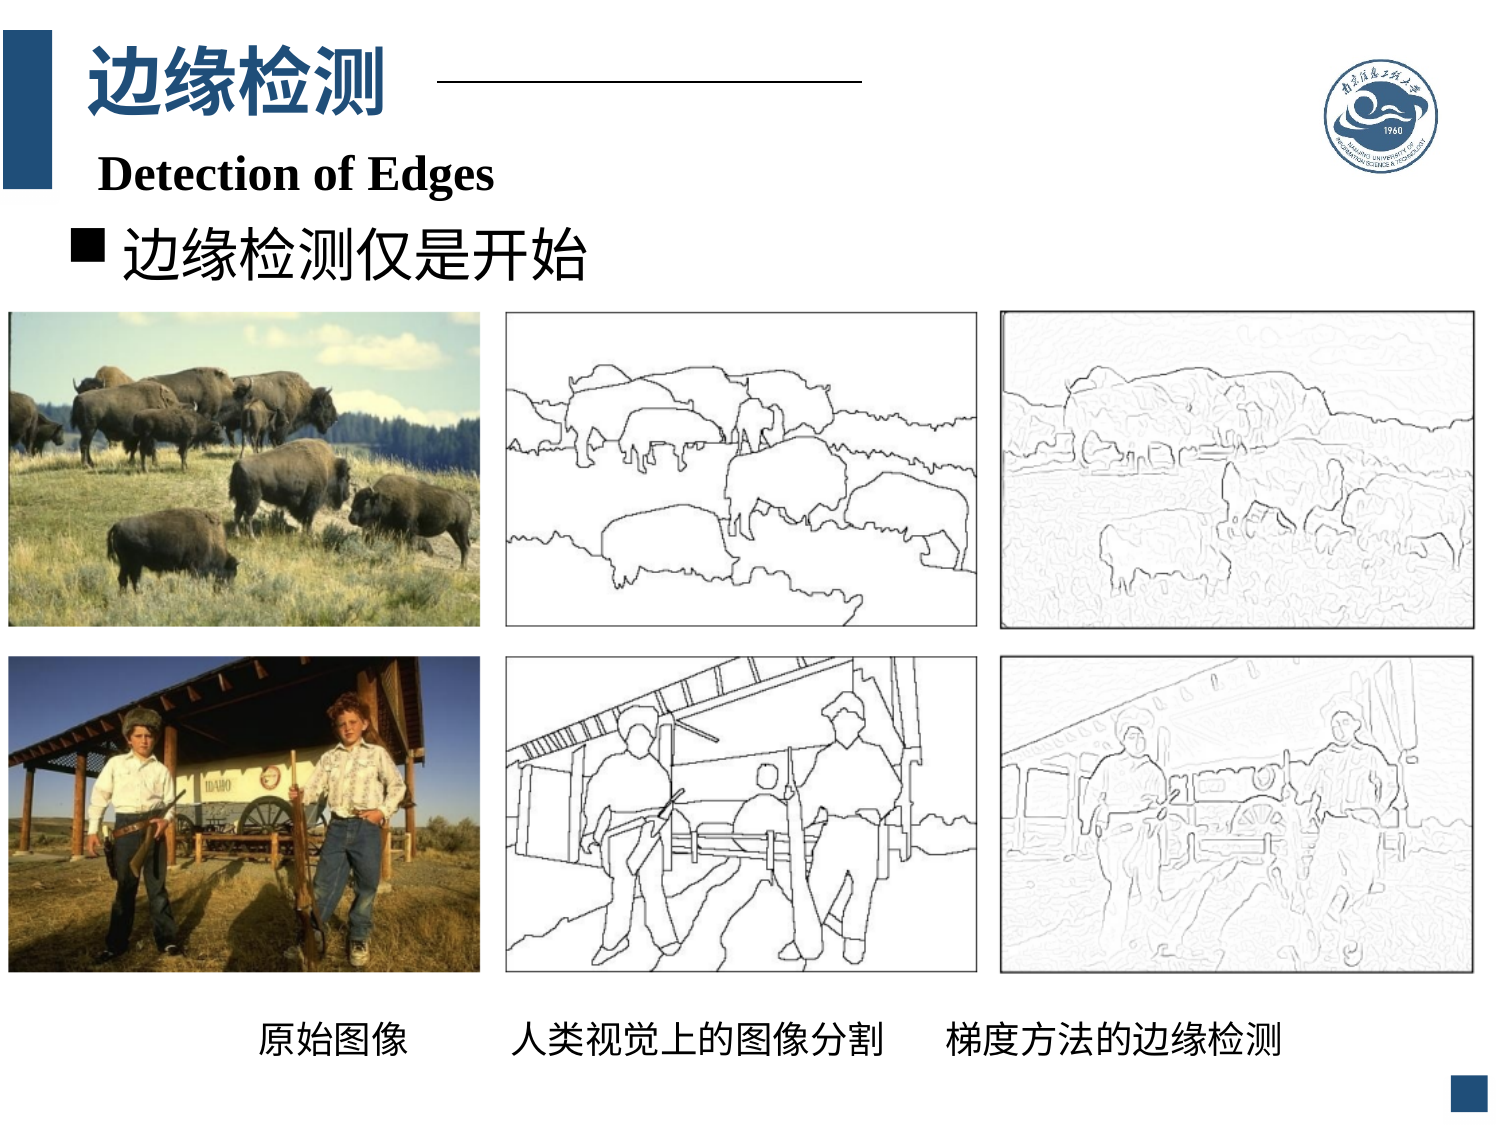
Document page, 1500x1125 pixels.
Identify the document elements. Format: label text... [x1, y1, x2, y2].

text_box [2, 29, 53, 190]
text_box [1450, 1074, 1489, 1113]
text_box 原始图像 人类视觉上的图像分割 梯度方法的边缘检测 [149, 1008, 1307, 1069]
text_box 边缘检测仅是开始 [51, 210, 1437, 295]
text_box Detection of Edges [82, 102, 862, 210]
picture [0, 300, 1488, 998]
picture [1308, 44, 1452, 185]
text_box 边缘检测 [72, 15, 473, 156]
